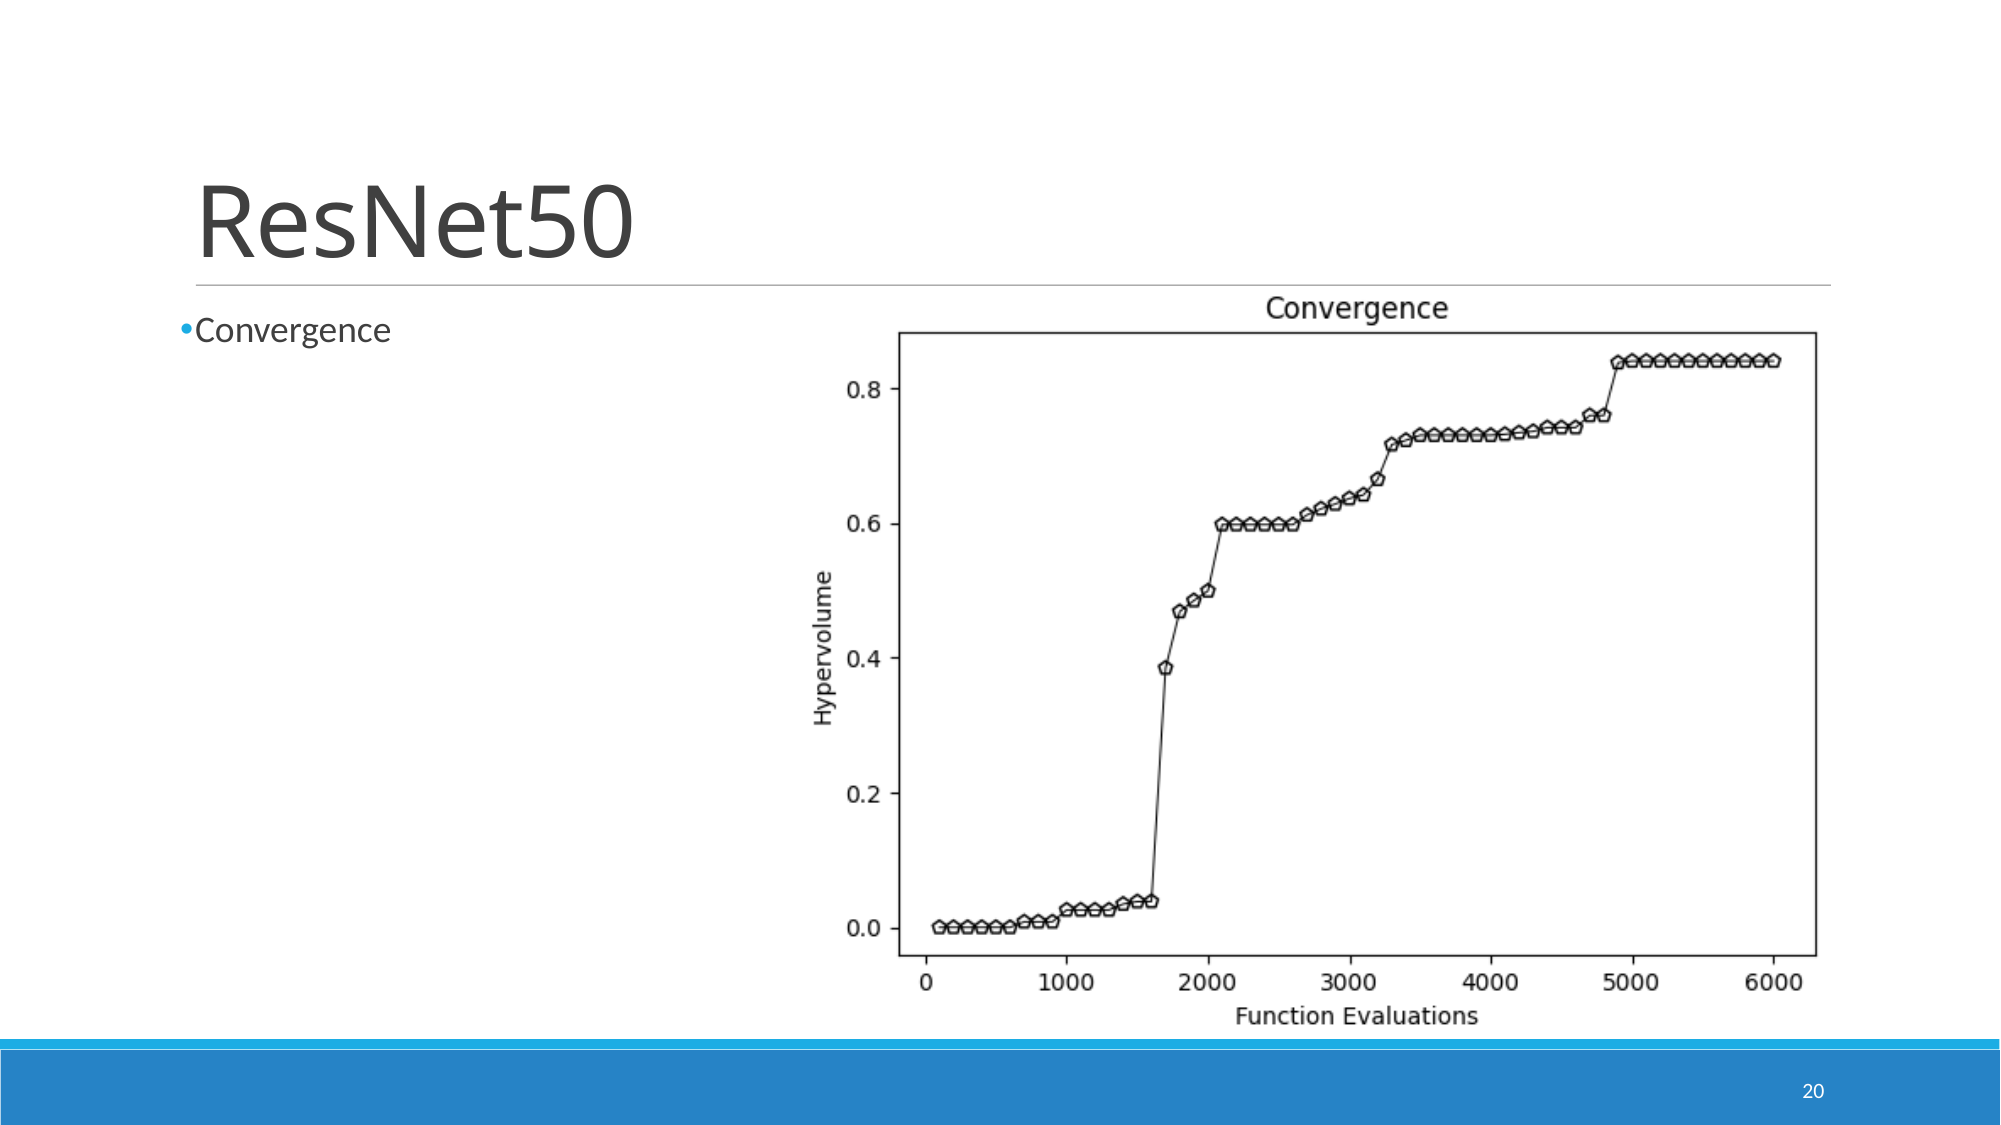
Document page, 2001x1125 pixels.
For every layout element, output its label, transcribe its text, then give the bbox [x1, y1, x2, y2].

text_box 20 [1624, 1059, 1840, 1120]
text_box ResNet50 [180, 47, 1830, 285]
picture [798, 290, 1831, 1036]
text_box Convergence [180, 302, 793, 963]
